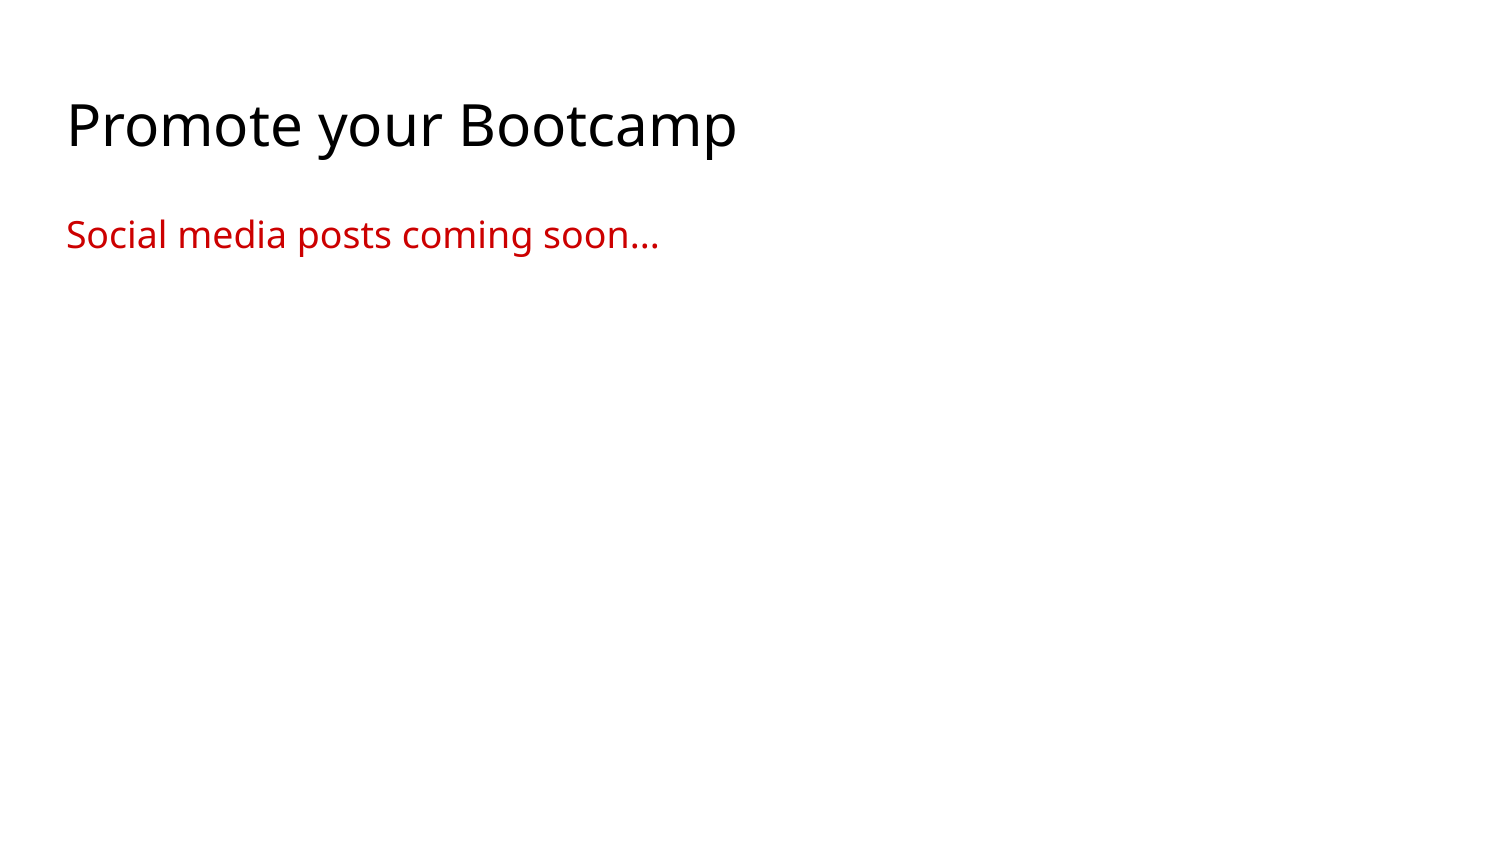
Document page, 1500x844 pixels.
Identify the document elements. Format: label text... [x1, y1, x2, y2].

list Social media posts coming soon... [51, 189, 1449, 750]
title Promote your Bootcamp [51, 72, 1449, 167]
